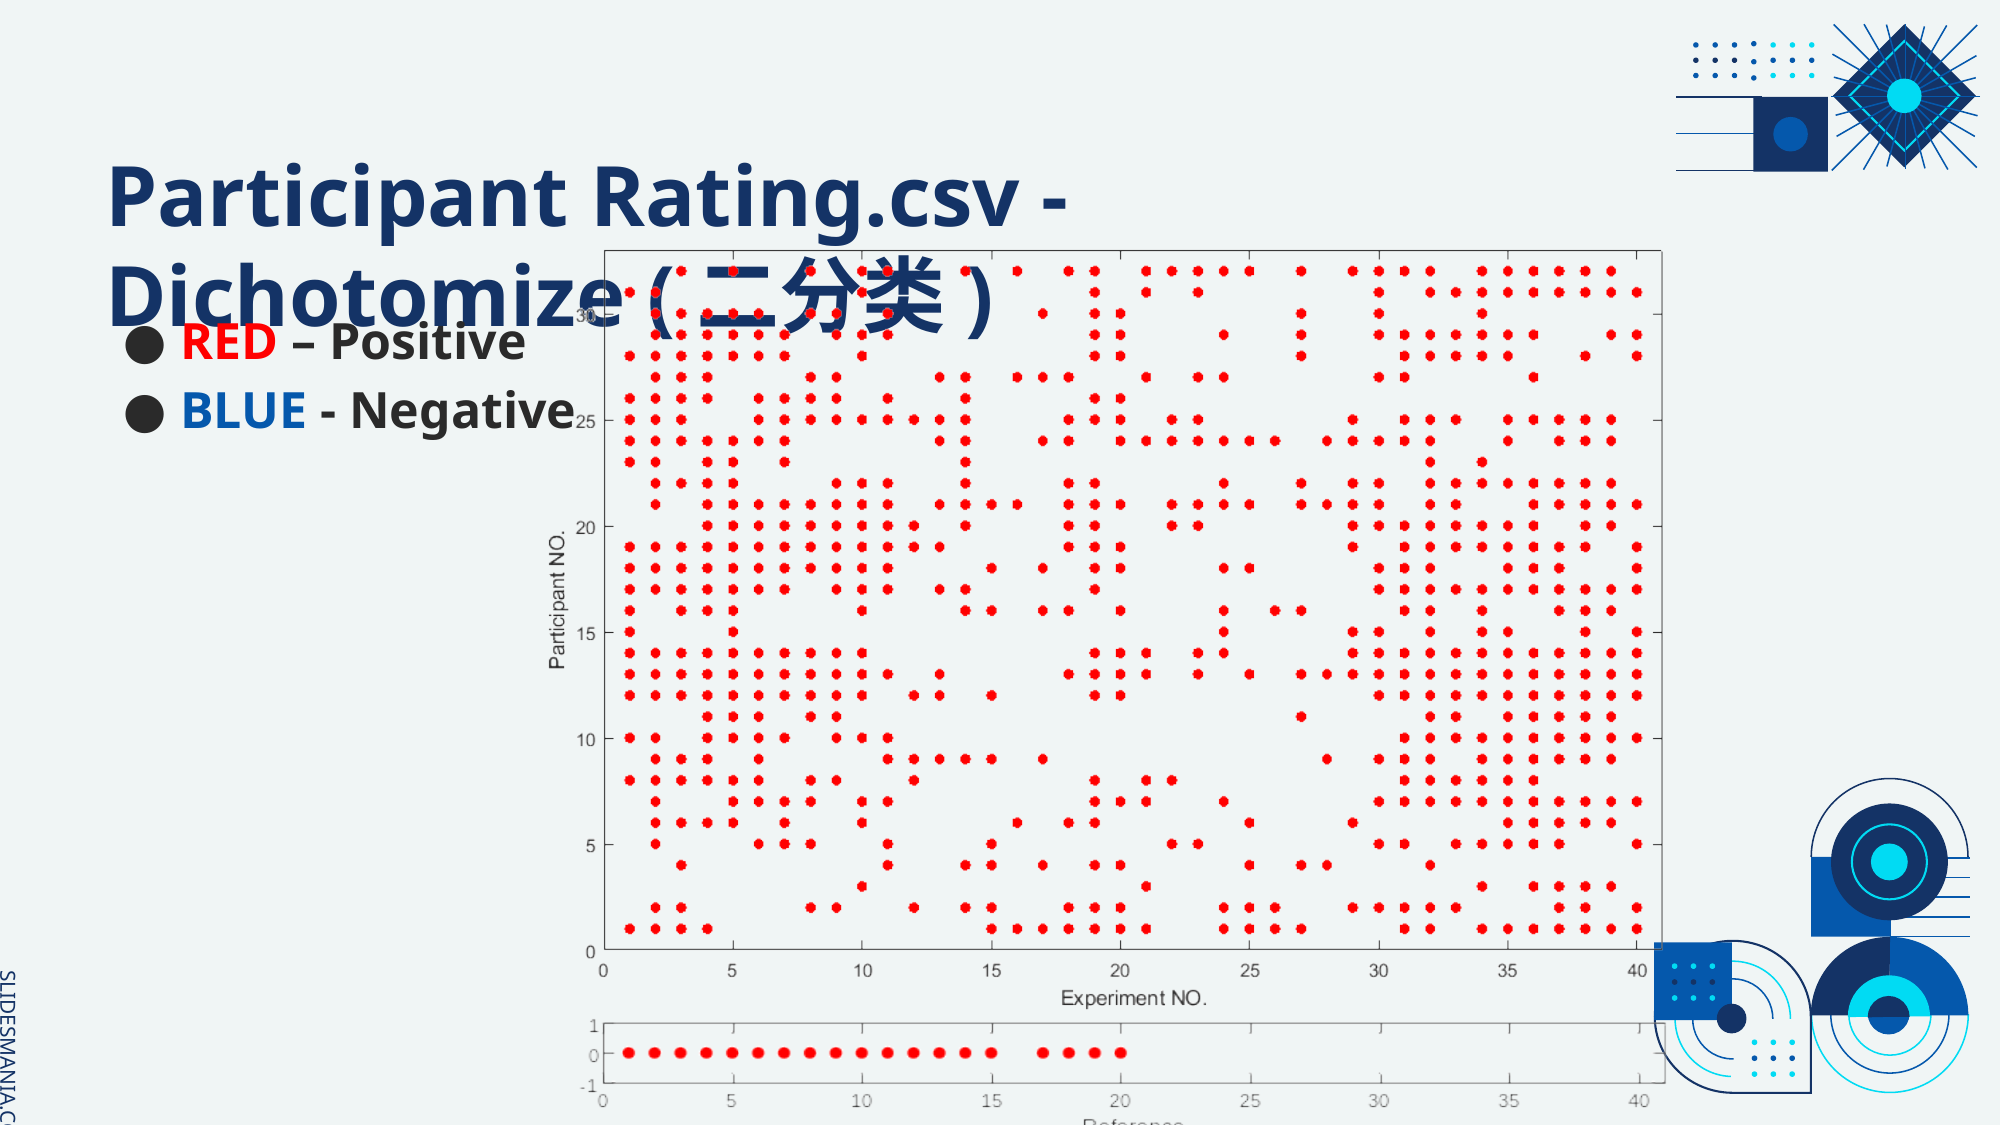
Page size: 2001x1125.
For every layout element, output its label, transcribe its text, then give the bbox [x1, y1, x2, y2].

picture [426, 185, 1794, 1125]
title Participant Rating.csv - Dichotomize (二分类) [85, 123, 1618, 249]
list RED – Positive BLUE - Negative [85, 280, 421, 1021]
